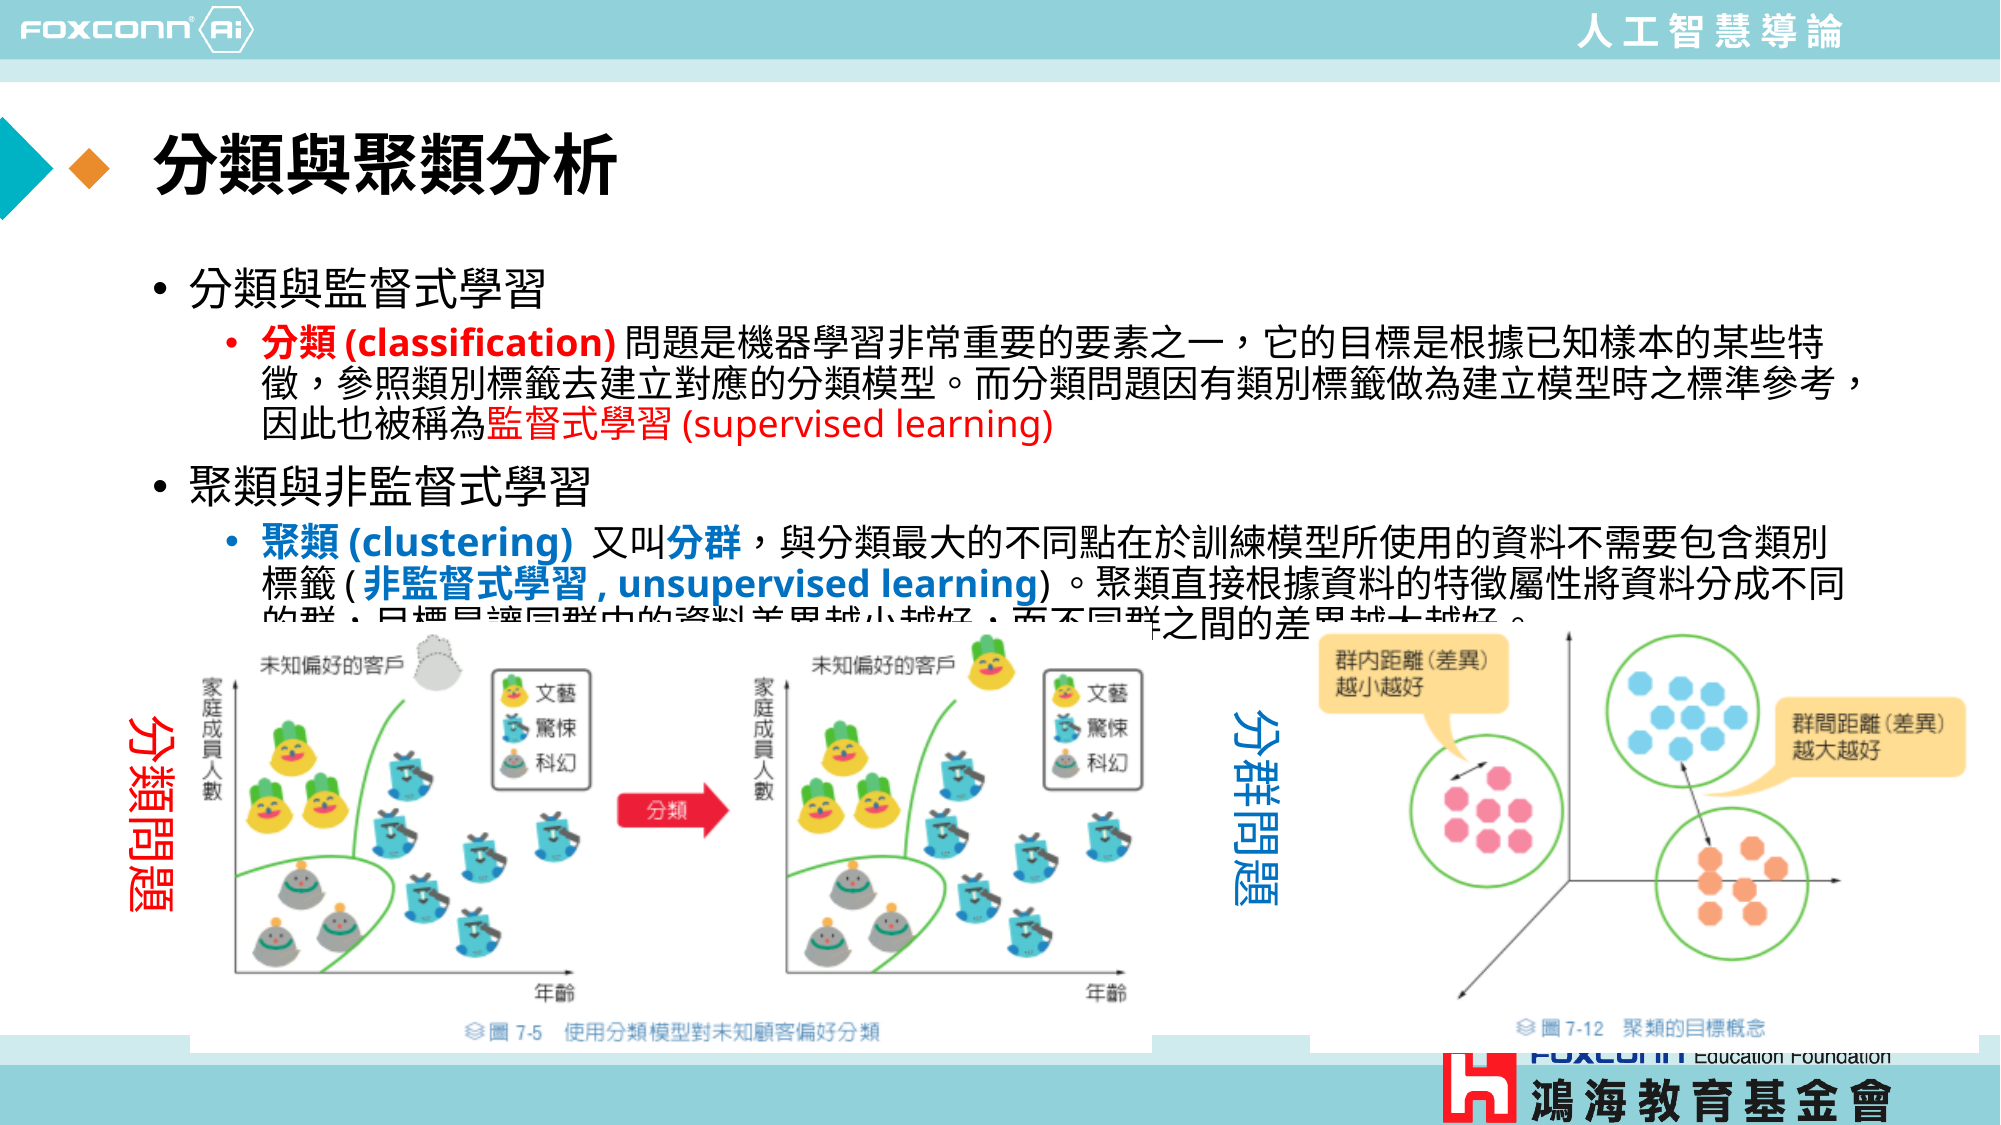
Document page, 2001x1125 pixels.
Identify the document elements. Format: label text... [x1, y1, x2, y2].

picture [21, 6, 254, 53]
list 分類與監督式學習 分類(classification)問題是機器學習非常重要的要素之一，它的目標是根據已知樣本的某些特徵，參照類別標籤去建立對應的分類模型。而分類問題因有類別標籤做為建立模型時之標準參考，因此也被稱為監督式學習(supervised learning) 聚類與非監督式學習 聚類(clustering) 又叫分群，與分類最大的不同點在於訓練模型所使用的資料不需要包含類別標籤(非監督式學習, unsupervised learning)。聚類直接根據資料的特徵屬性將資料分成不同的群，目標是讓同群中的資料差異越小越好，而不同群之間的差異越大越好。 [137, 259, 1863, 657]
text_box 分群問題 [1204, 693, 1296, 970]
picture [1309, 622, 1979, 1123]
picture [190, 622, 1152, 1053]
title 分類與聚類分析 [137, 124, 1863, 213]
text_box 分類問題 [100, 699, 190, 976]
